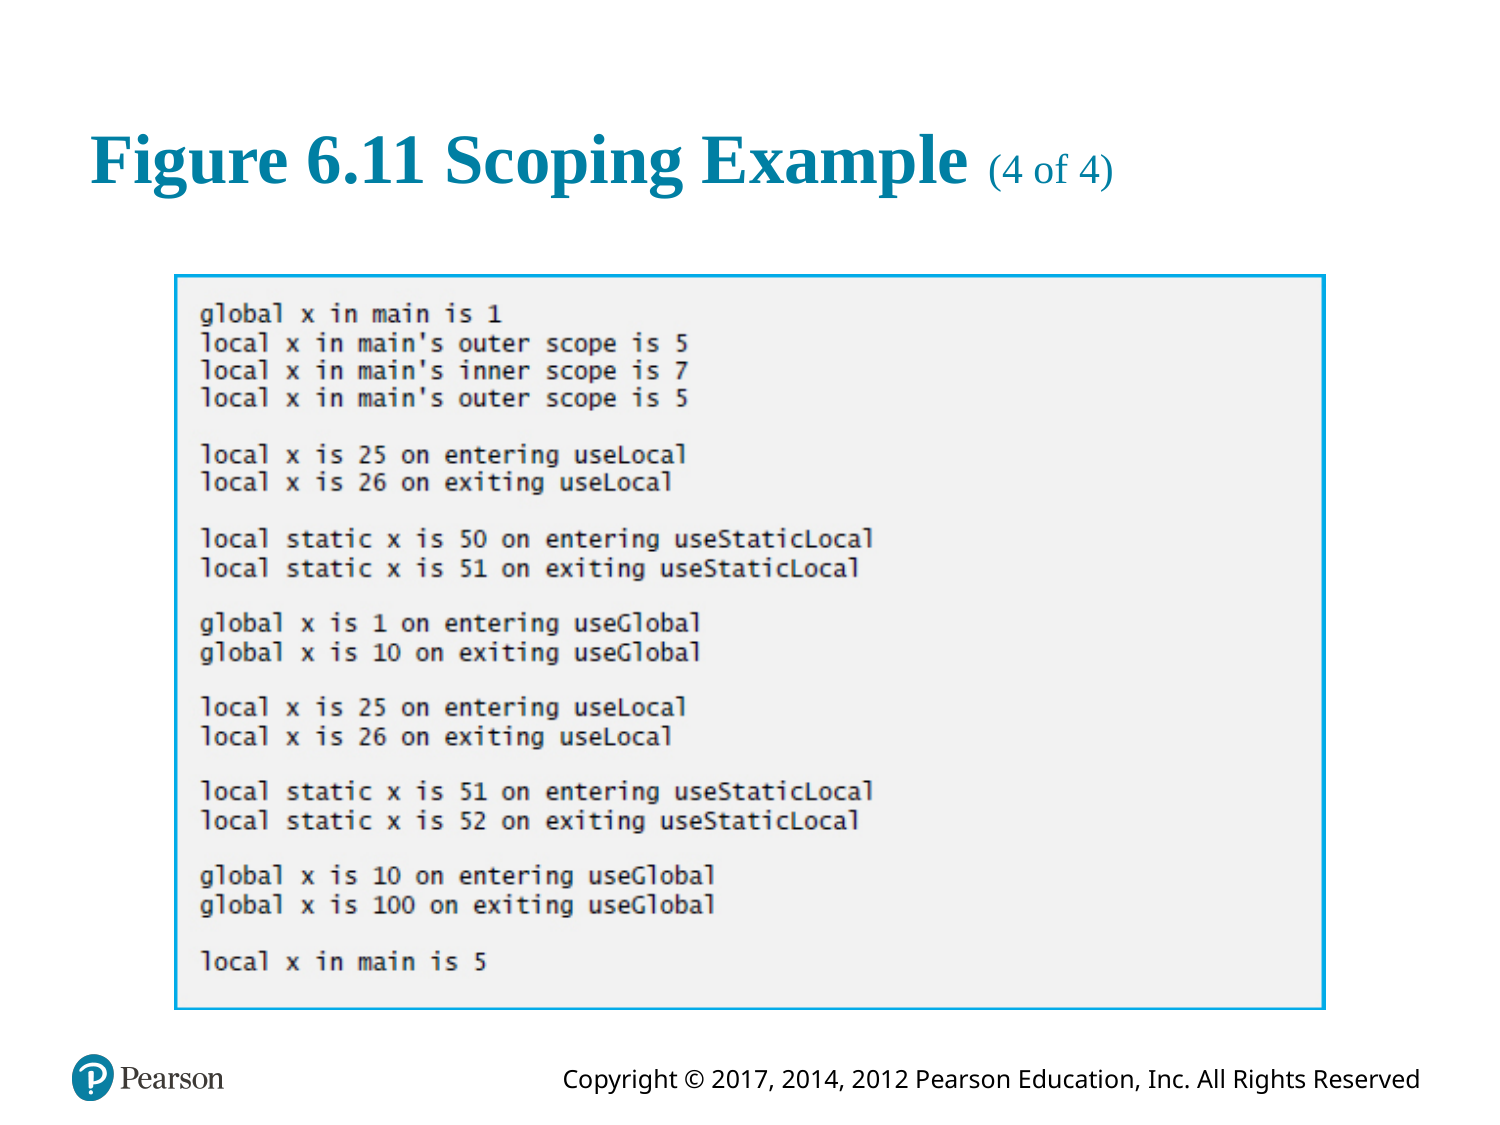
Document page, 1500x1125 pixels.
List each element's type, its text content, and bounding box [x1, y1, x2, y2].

title Figure 6.11 Scoping Example (4 of 4) [75, 37, 1425, 213]
picture [80, 1063, 106, 1088]
picture [98, 1054, 224, 1101]
picture [72, 1054, 88, 1070]
picture [72, 1087, 83, 1101]
picture [178, 278, 1321, 1007]
